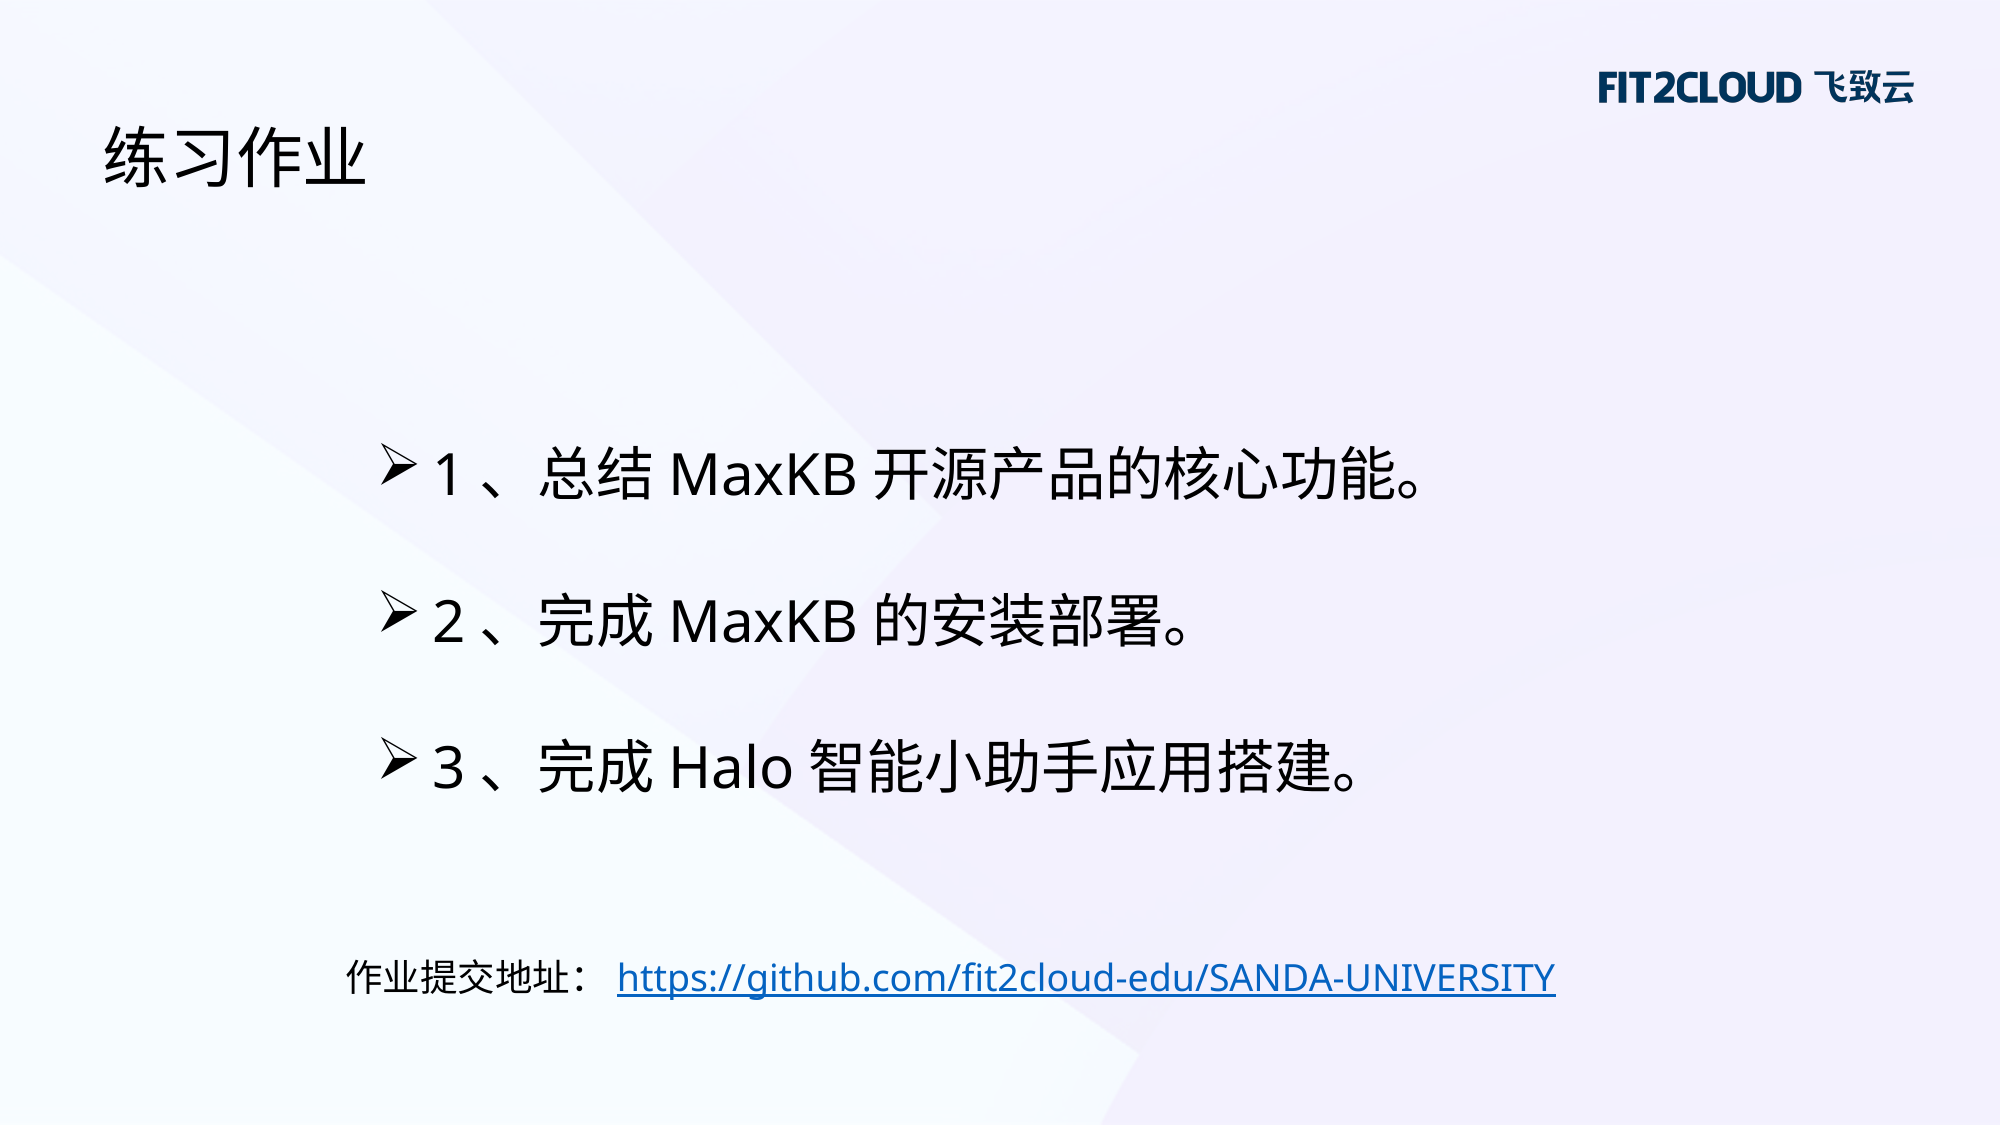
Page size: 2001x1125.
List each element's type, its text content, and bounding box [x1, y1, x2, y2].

text_box 1、总结MaxKB开源产品的核心功能。 2、完成MaxKB的安装部署。 3、完成Halo智能小助手应用搭建。 [361, 352, 1635, 808]
picture [1599, 70, 1914, 104]
text_box 作业提交地址：https://github.com/fit2cloud-edu/SANDA-UNIVERSITY [330, 946, 1672, 1012]
title 练习作业 [87, 103, 1635, 219]
